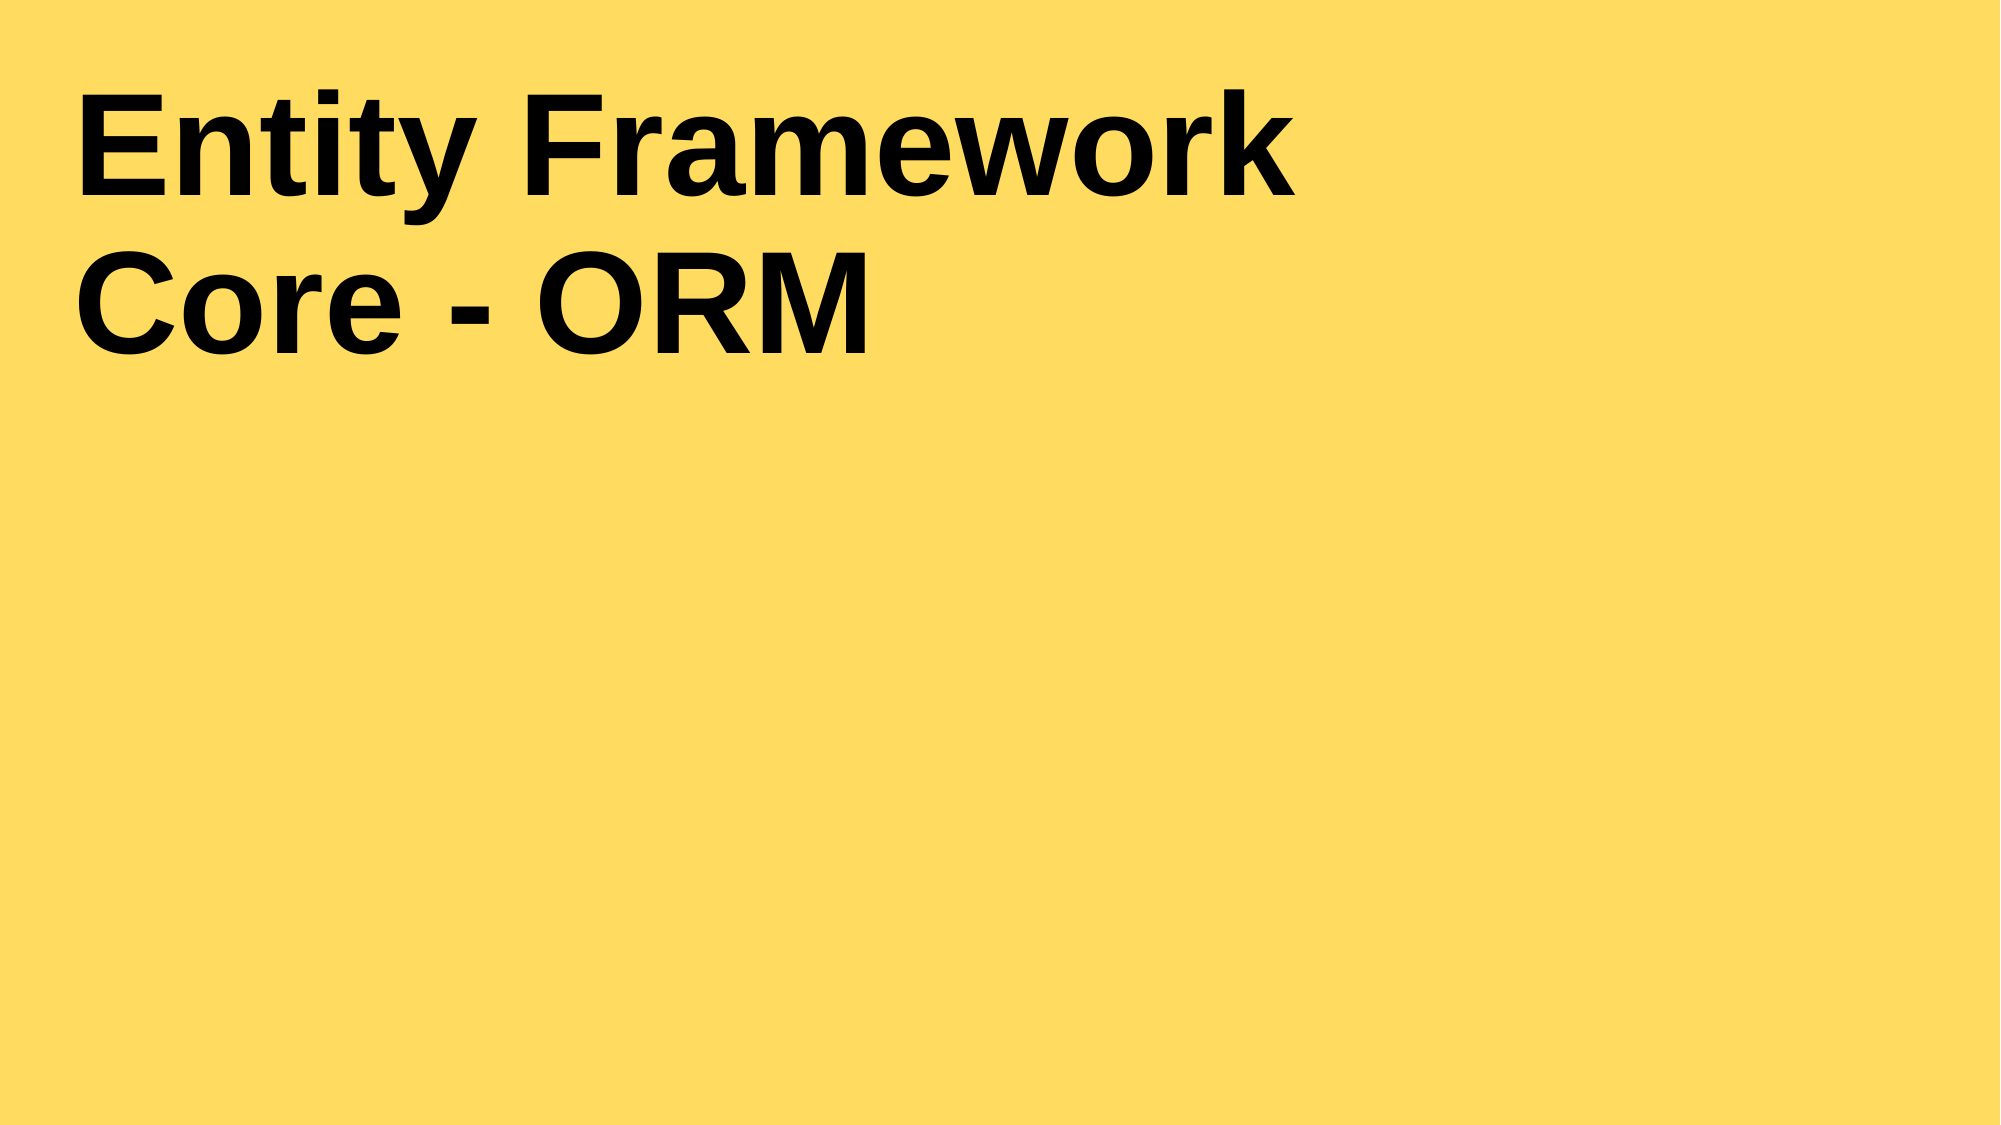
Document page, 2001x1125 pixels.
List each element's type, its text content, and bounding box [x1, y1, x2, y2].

list Entity Framework Core - ORM [59, 59, 1436, 705]
